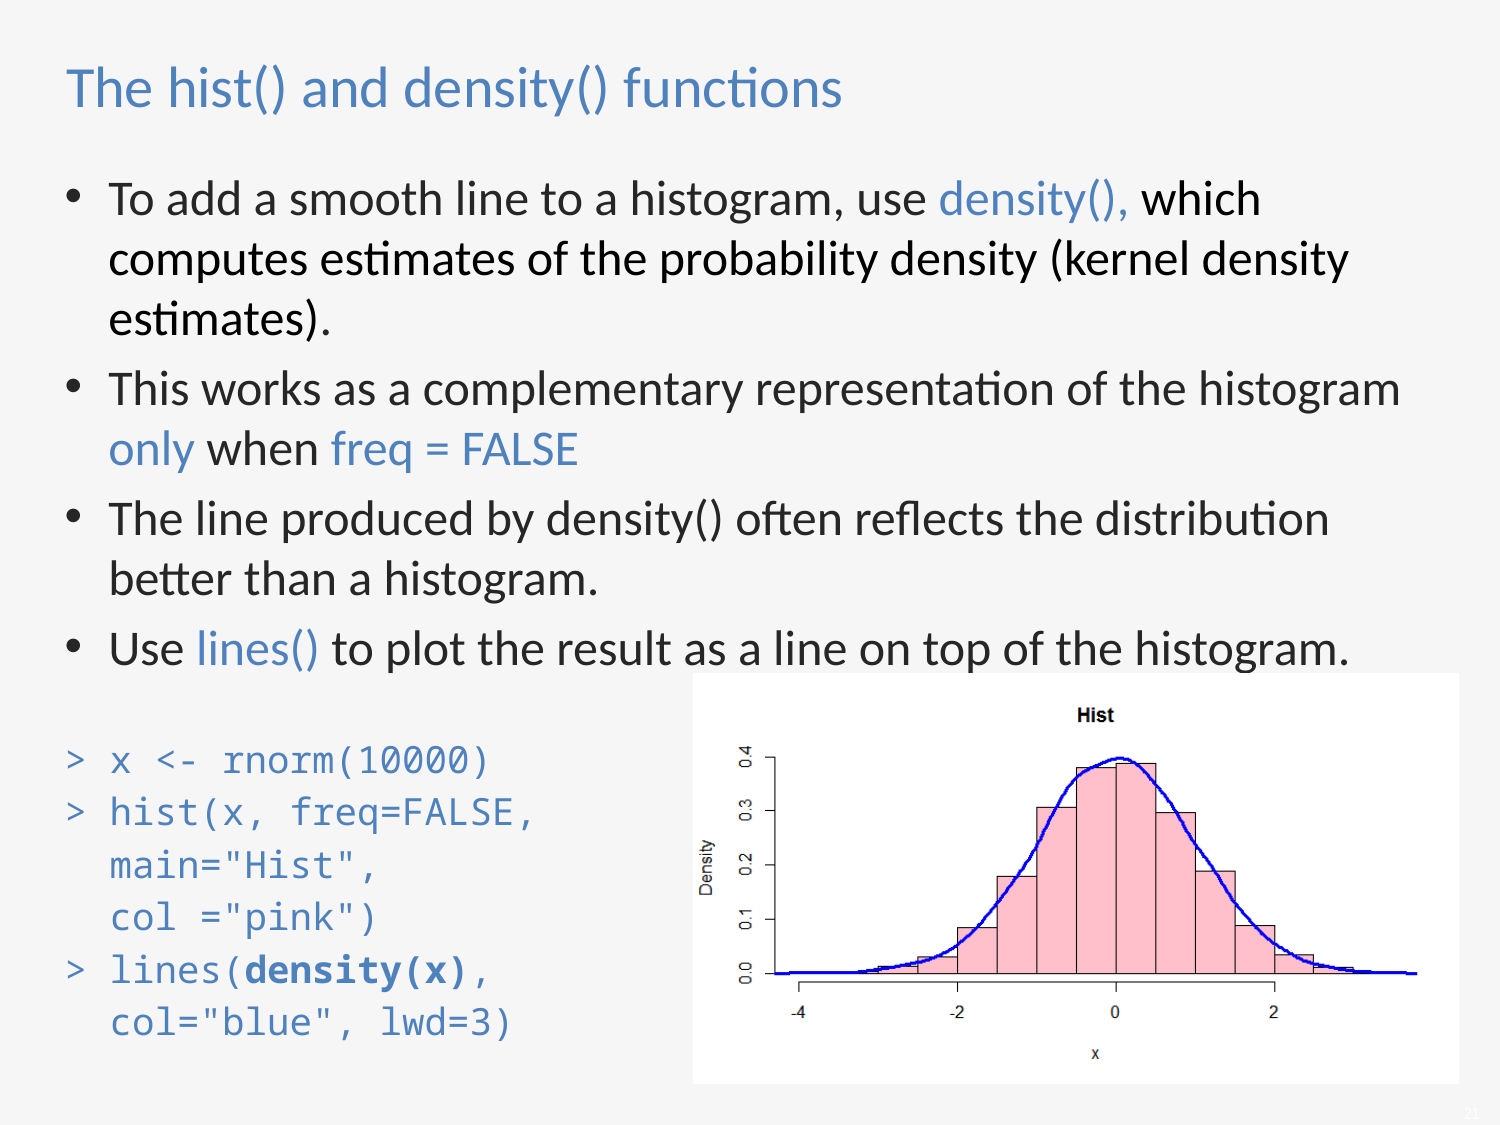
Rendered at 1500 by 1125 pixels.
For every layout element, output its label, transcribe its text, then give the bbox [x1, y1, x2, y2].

picture [693, 673, 1459, 1084]
title The hist() and density() functions [42, 56, 1346, 121]
list To add a smooth line to a histogram, use density(), which computes estimates of the probability density (kernel density estimates). This works as a complementary representation of the histogram only when freq = FALSE The line produced by density() often reflects the distribution better than a histogram. Use lines() to plot the result as a line on top of the histogram. > x <- rnorm(10000) > hist(x, freq=FALSE, main="Hist", col ="pink") > lines(density(x), col="blue", lwd=3) [64, 165, 1428, 1084]
